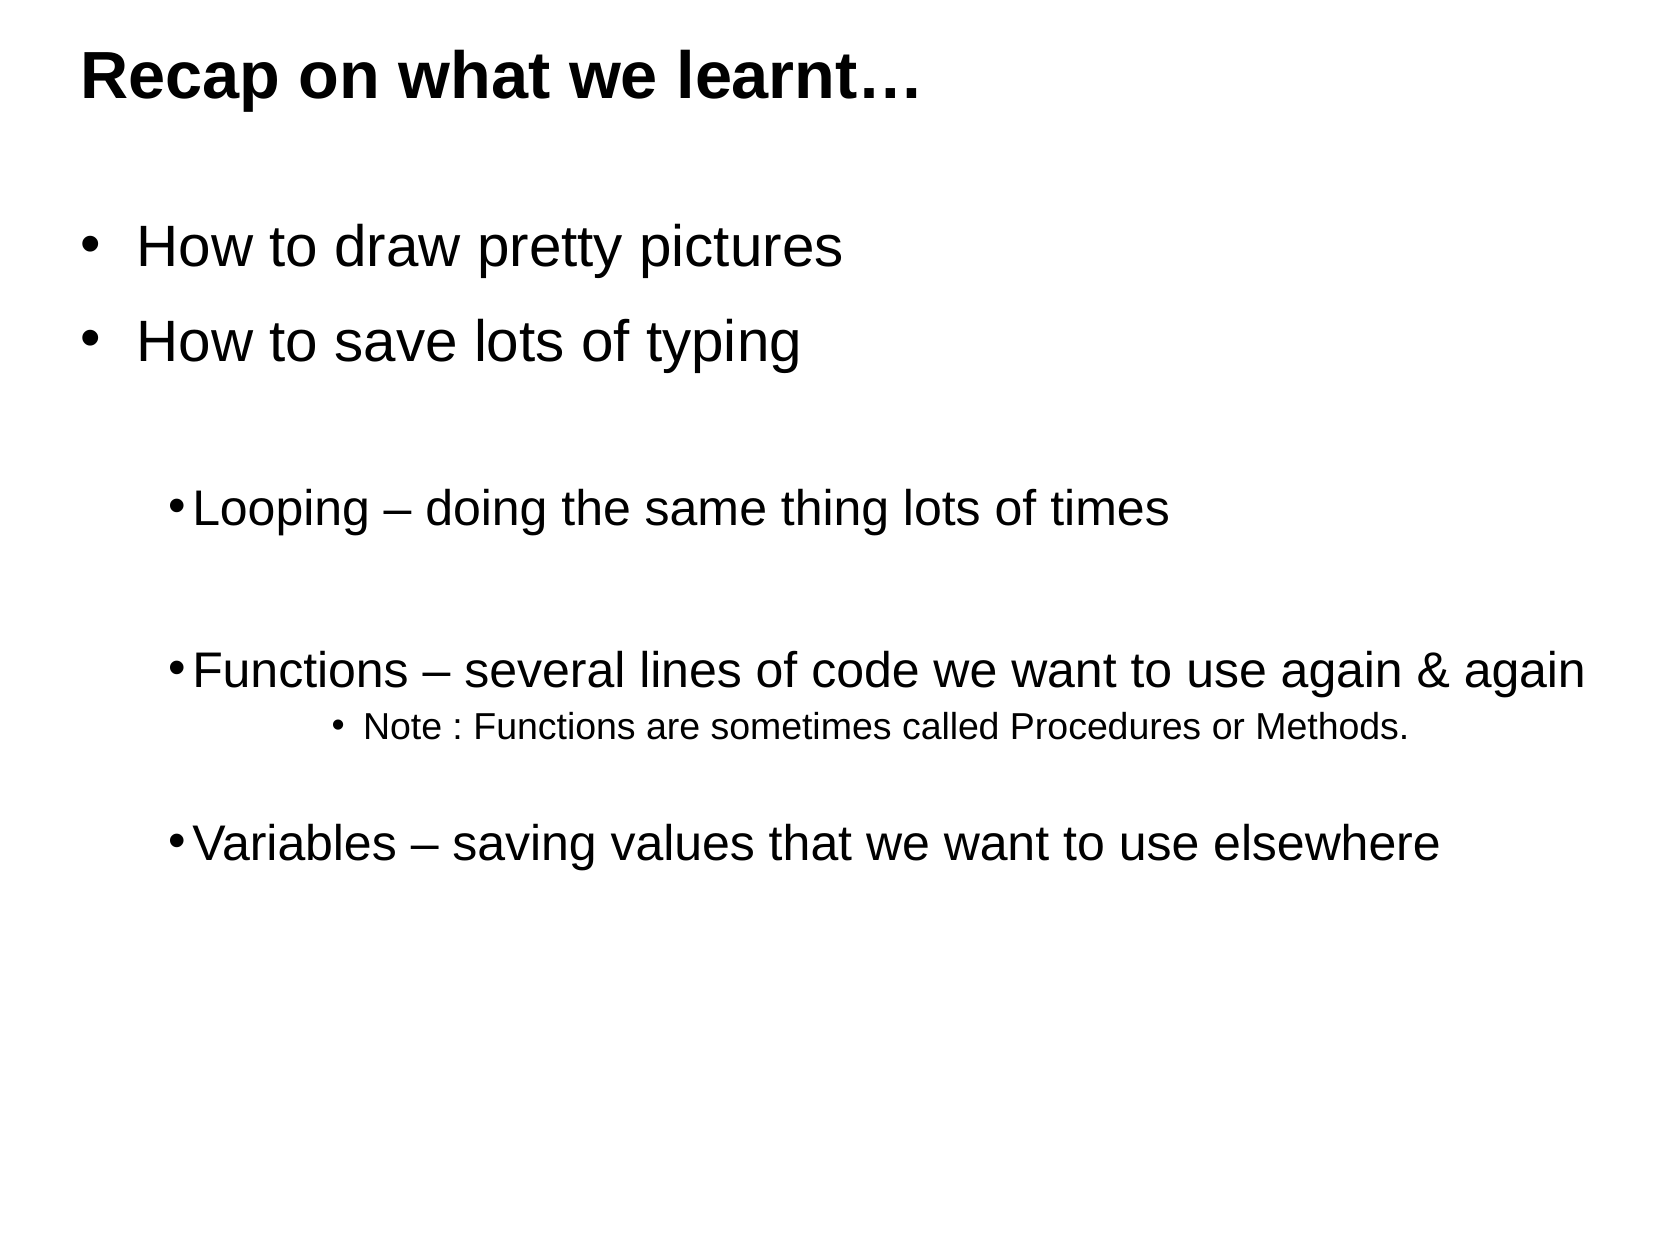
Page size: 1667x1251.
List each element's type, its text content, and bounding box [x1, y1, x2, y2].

list How to draw pretty pictures How to save lots of typing Looping – doing the same thing lots of times Functions – several lines of code we want to use again & again Note : Functions are sometimes called Procedures or Methods. Variables – saving values that we want to use elsewhere [65, 189, 1614, 1188]
title Recap on what we learnt… [65, 66, 1434, 127]
